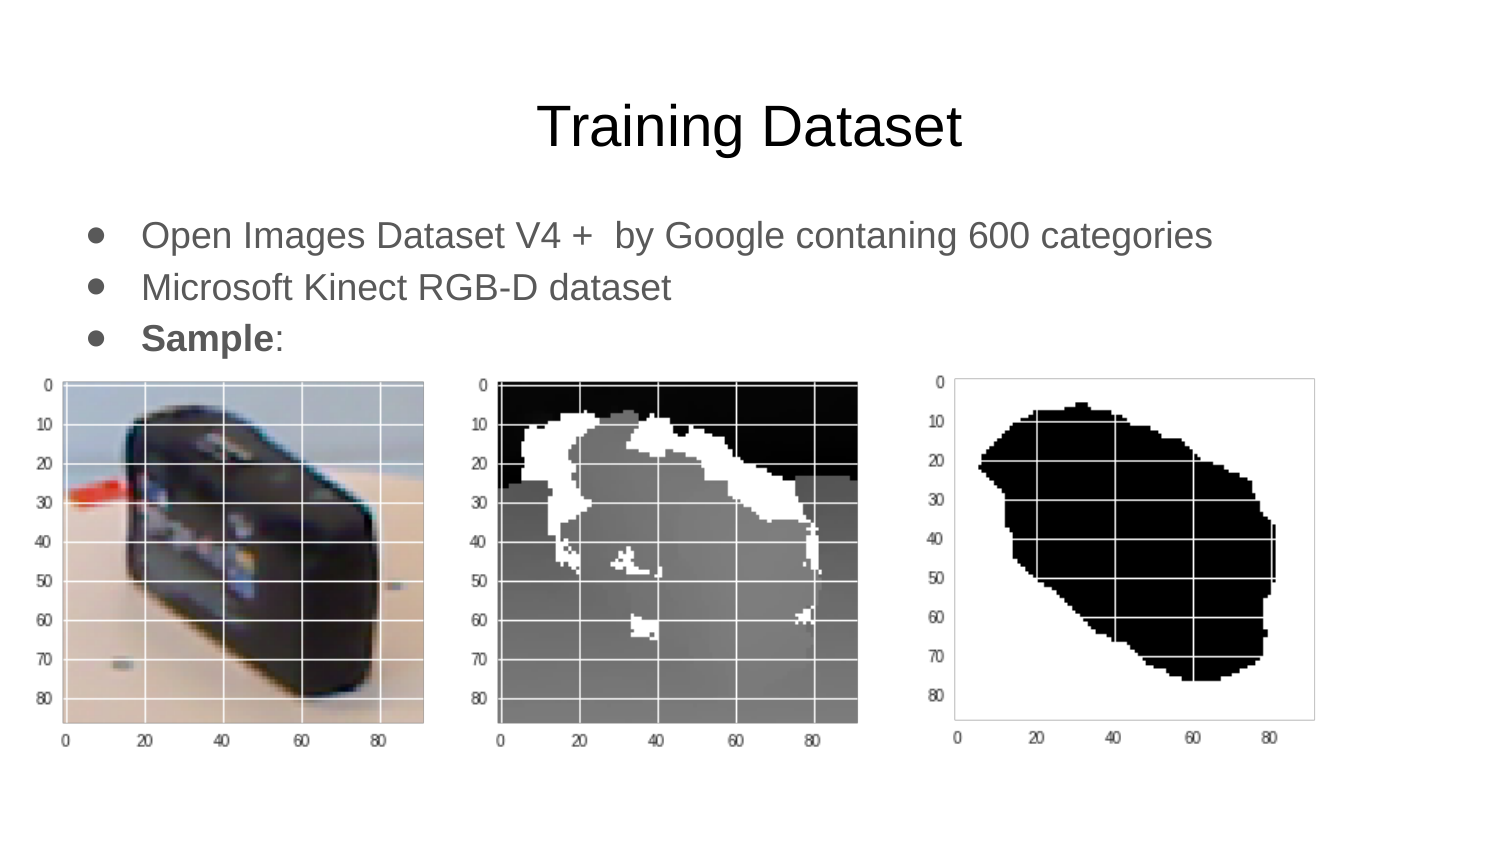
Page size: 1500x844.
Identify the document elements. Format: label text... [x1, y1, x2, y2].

picture [915, 365, 1326, 758]
title Training Dataset [51, 72, 1449, 167]
picture [459, 367, 869, 761]
picture [24, 367, 435, 761]
list Open Images Dataset V4 + by Google contaning 600 categories Microsoft Kinect RGB-D dataset Sample: [51, 189, 1449, 344]
